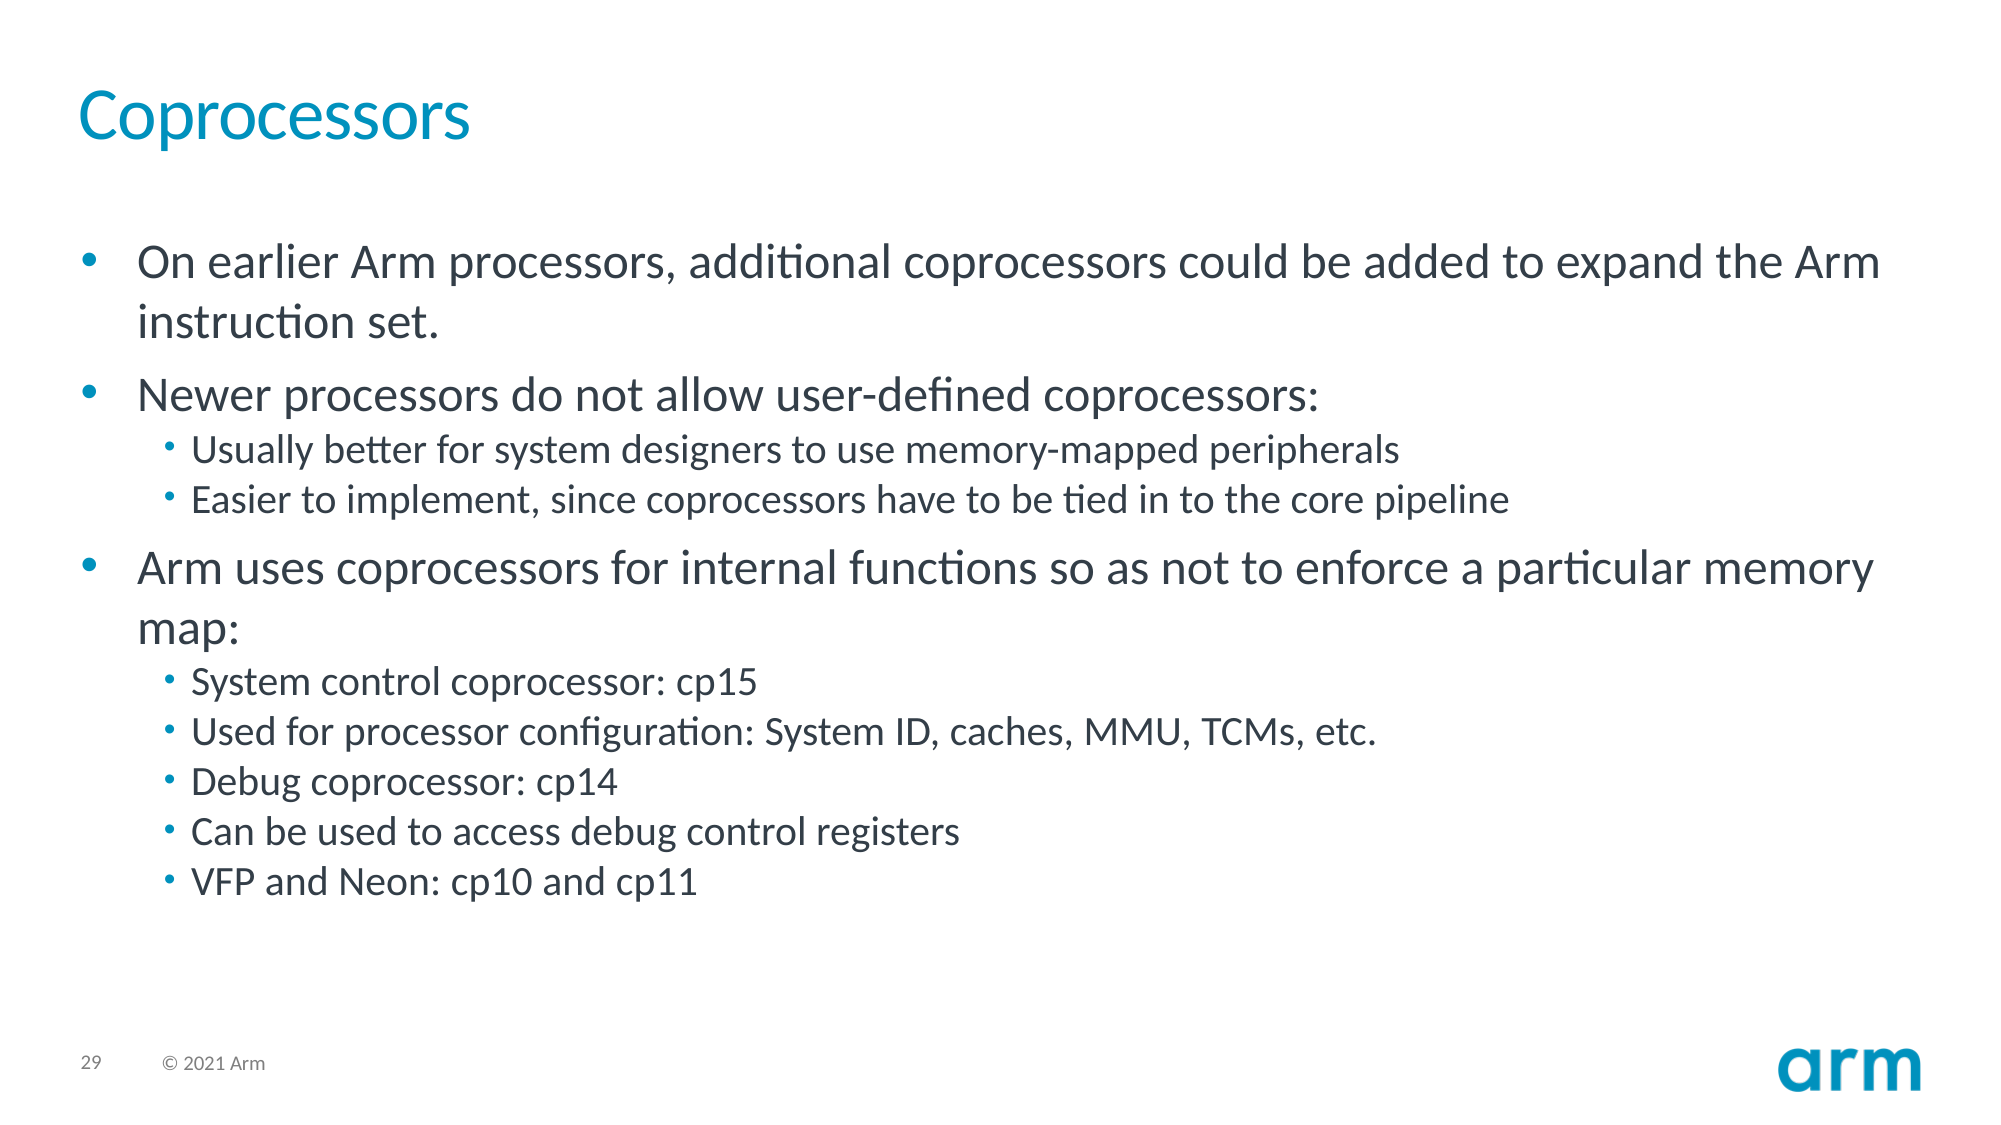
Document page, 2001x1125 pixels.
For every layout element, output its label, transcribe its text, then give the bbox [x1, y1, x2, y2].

list On earlier Arm processors, additional coprocessors could be added to expand the Arm instruction set. Newer processors do not allow user-defined coprocessors: Usually better for system designers to use memory-mapped peripherals Easier to implement, since coprocessors have to be tied in to the core pipeline Arm uses coprocessors for internal functions so as not to enforce a particular memory map: System control coprocessor: cp15 Used for processor configuration: System ID, caches, MMU, TCMs, etc. Debug coprocessor: cp14 Can be used to access debug control registers VFP and Neon: cp10 and cp11 [80, 229, 1915, 900]
picture [1777, 1047, 1922, 1093]
title Coprocessors [78, 78, 1922, 186]
